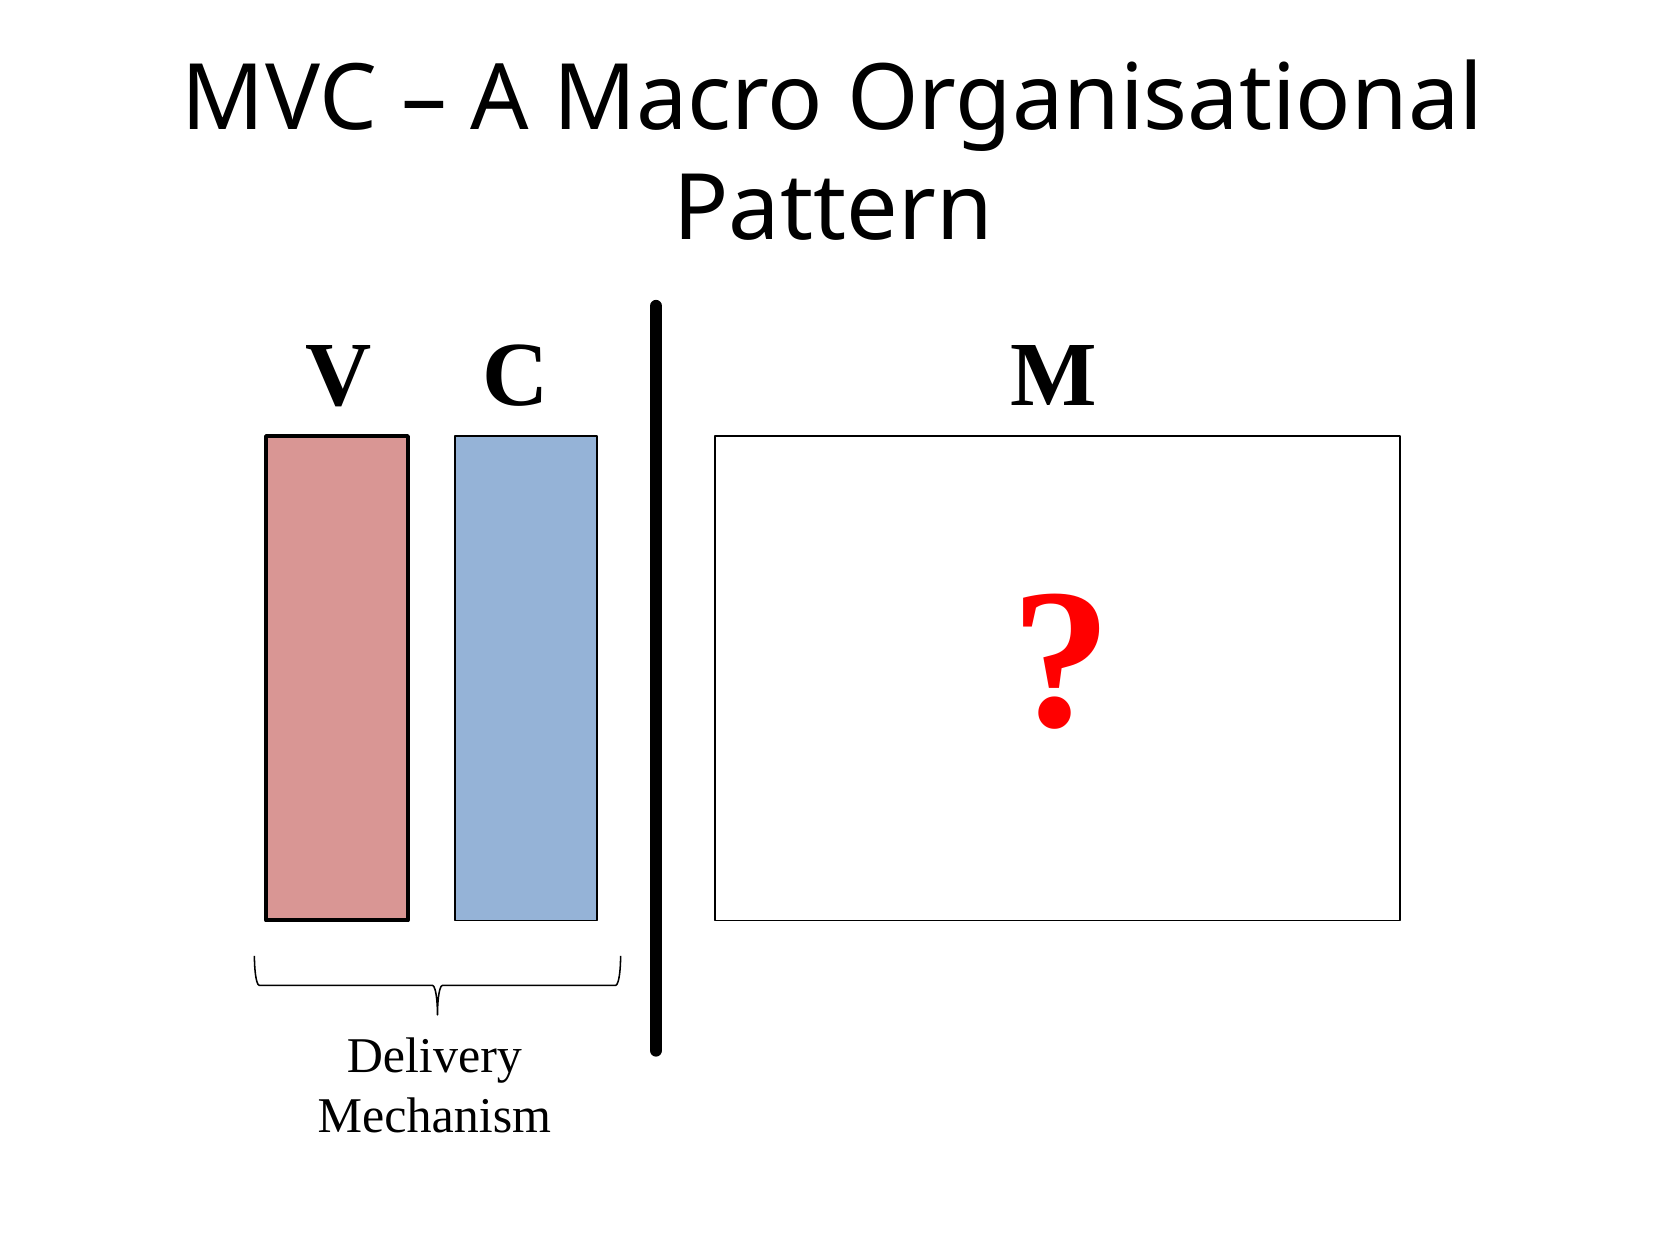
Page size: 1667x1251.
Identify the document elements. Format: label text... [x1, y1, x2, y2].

text_box [455, 436, 597, 921]
text_box Delivery Mechanism [302, 1014, 567, 1150]
text_box C [467, 306, 564, 431]
text_box Model [715, 436, 1401, 921]
text_box [264, 434, 410, 922]
text_box ? [868, 518, 1255, 774]
title MVC – A Macro Organisational Pattern [0, 46, 1667, 250]
text_box V [290, 306, 387, 431]
text_box [254, 955, 621, 1014]
text_box M [996, 306, 1113, 431]
